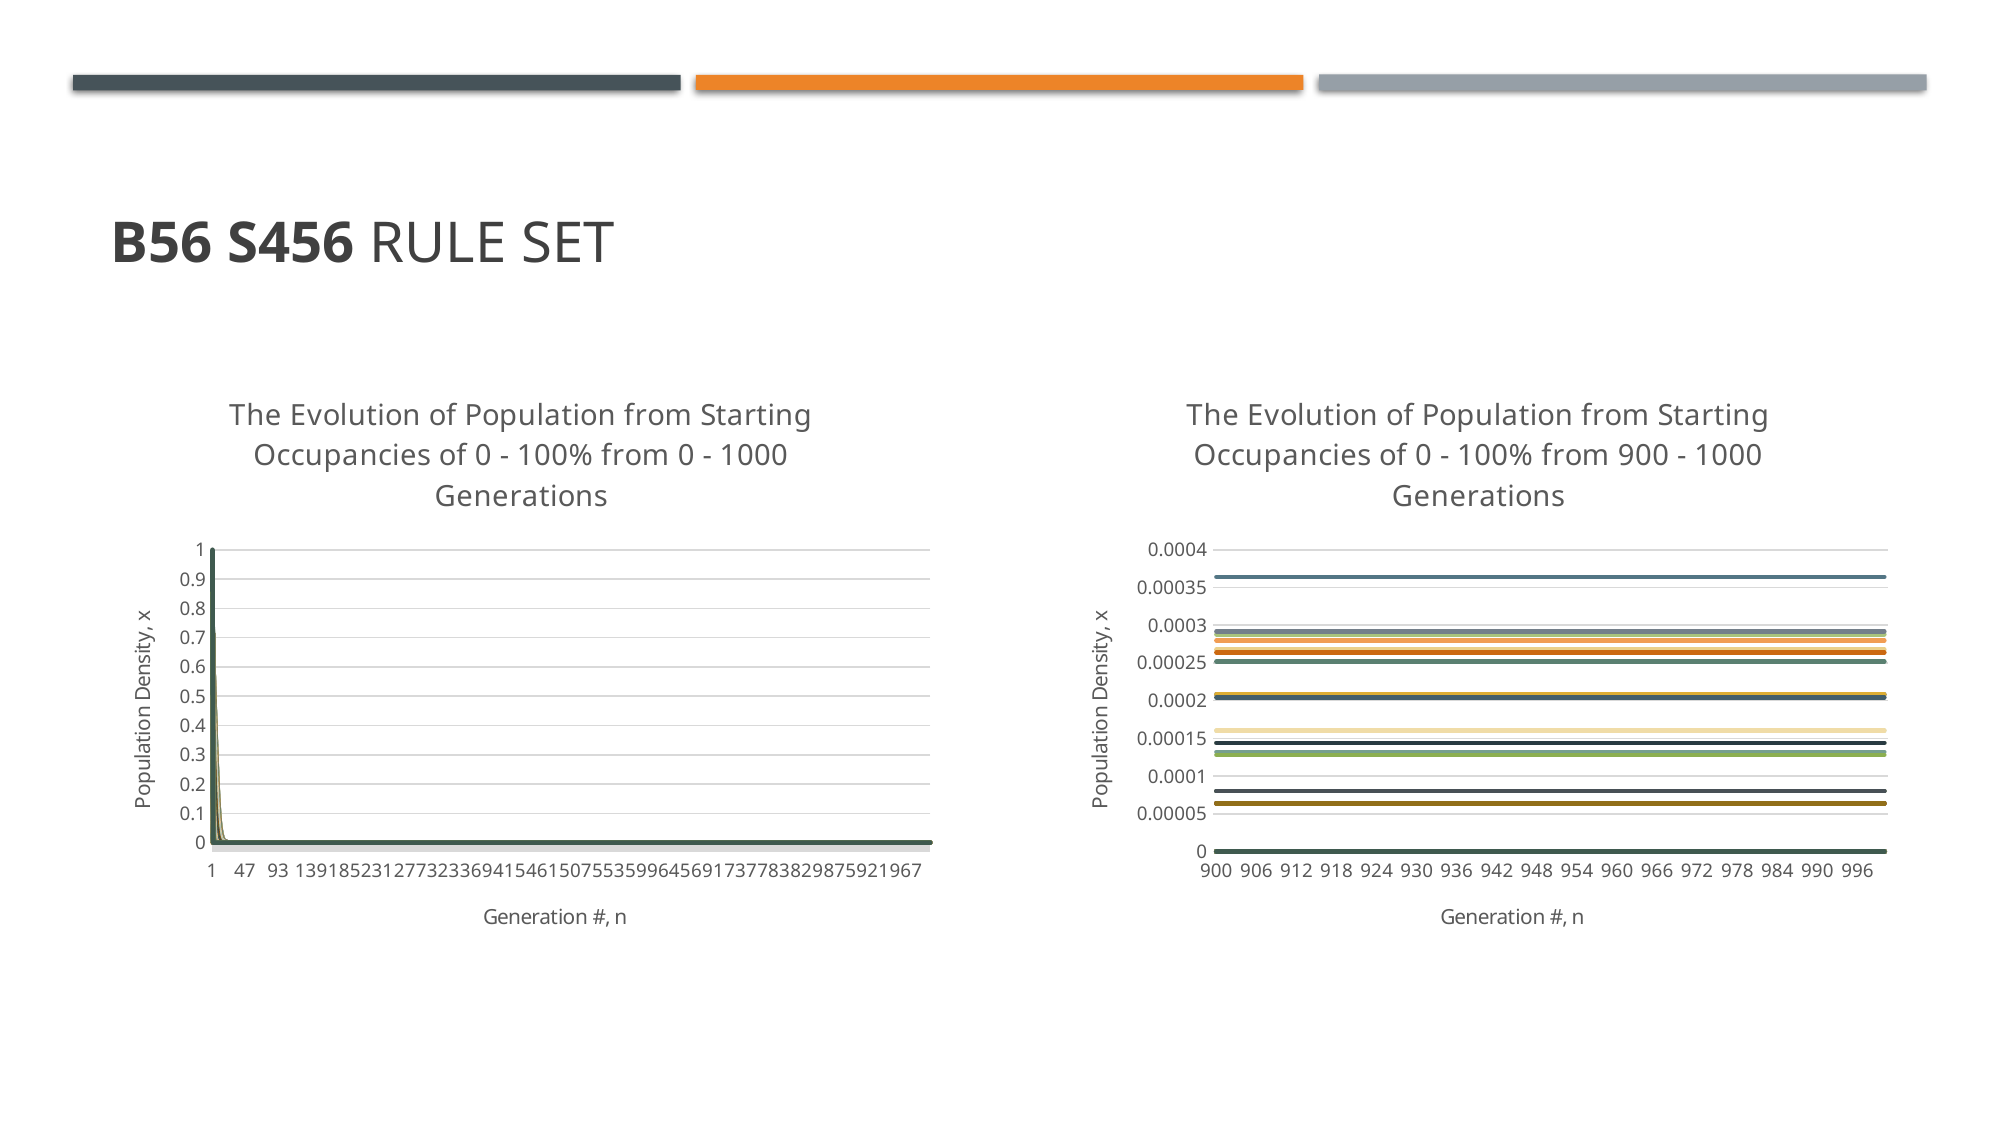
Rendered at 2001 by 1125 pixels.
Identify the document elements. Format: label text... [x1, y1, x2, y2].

title B56 S456 Rule Set [95, 119, 1905, 282]
chart [1052, 364, 1906, 962]
chart [94, 364, 948, 962]
